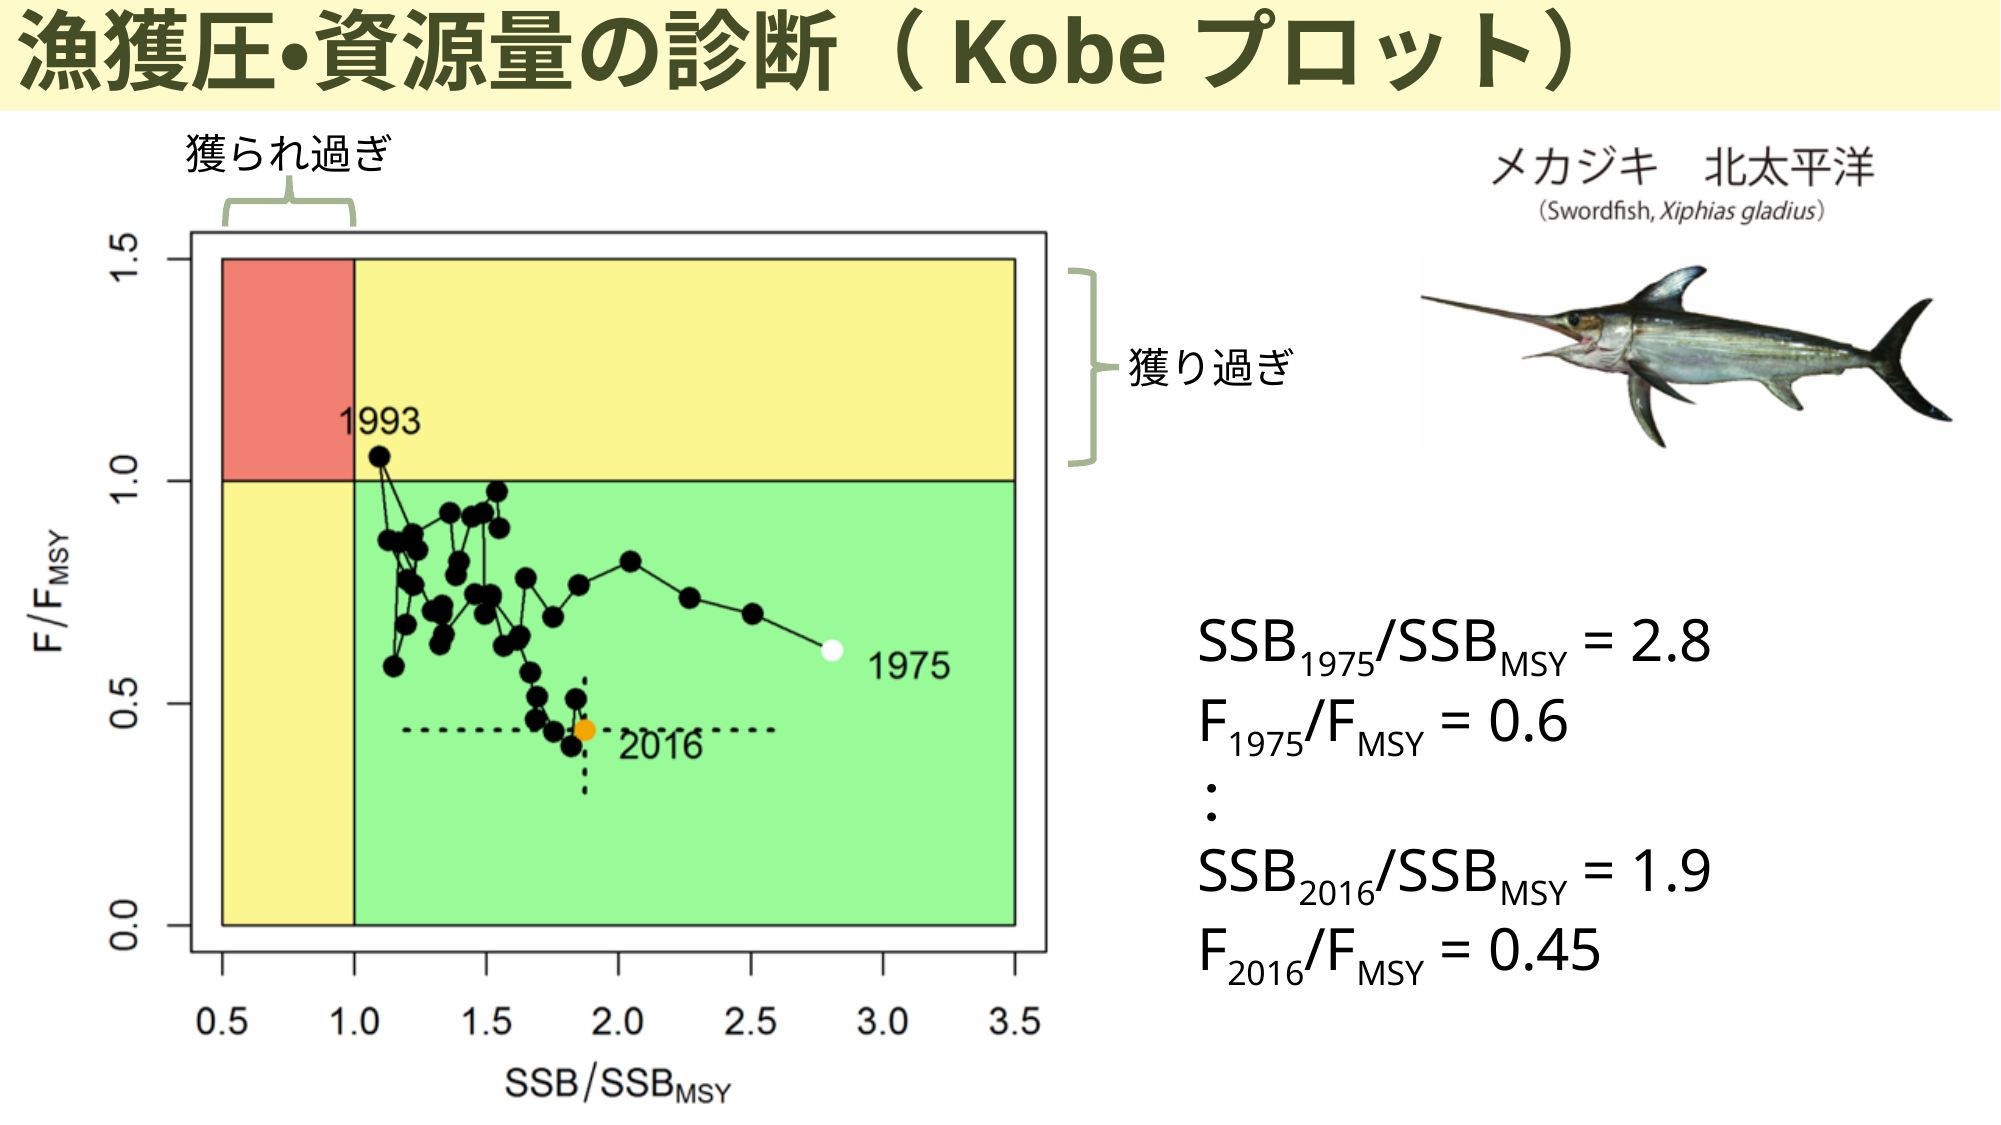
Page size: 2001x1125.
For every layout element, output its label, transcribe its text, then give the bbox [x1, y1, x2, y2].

text_box 獲られ過ぎ [170, 120, 409, 186]
text_box [285, 186, 294, 200]
text_box [1068, 270, 1119, 465]
text_box SSB1975/SSBMSY = 2.8 F1975/FMSY = 0.6 ： SSB2016/SSBMSY = 1.9 F2016/FMSY = 0.45 [1182, 596, 1728, 1000]
picture [1408, 135, 1959, 452]
title 漁獲圧・資源量の診断（Kobeプロット） [0, 0, 2000, 111]
text_box 獲り過ぎ [1114, 334, 1311, 400]
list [0, 200, 1068, 1121]
